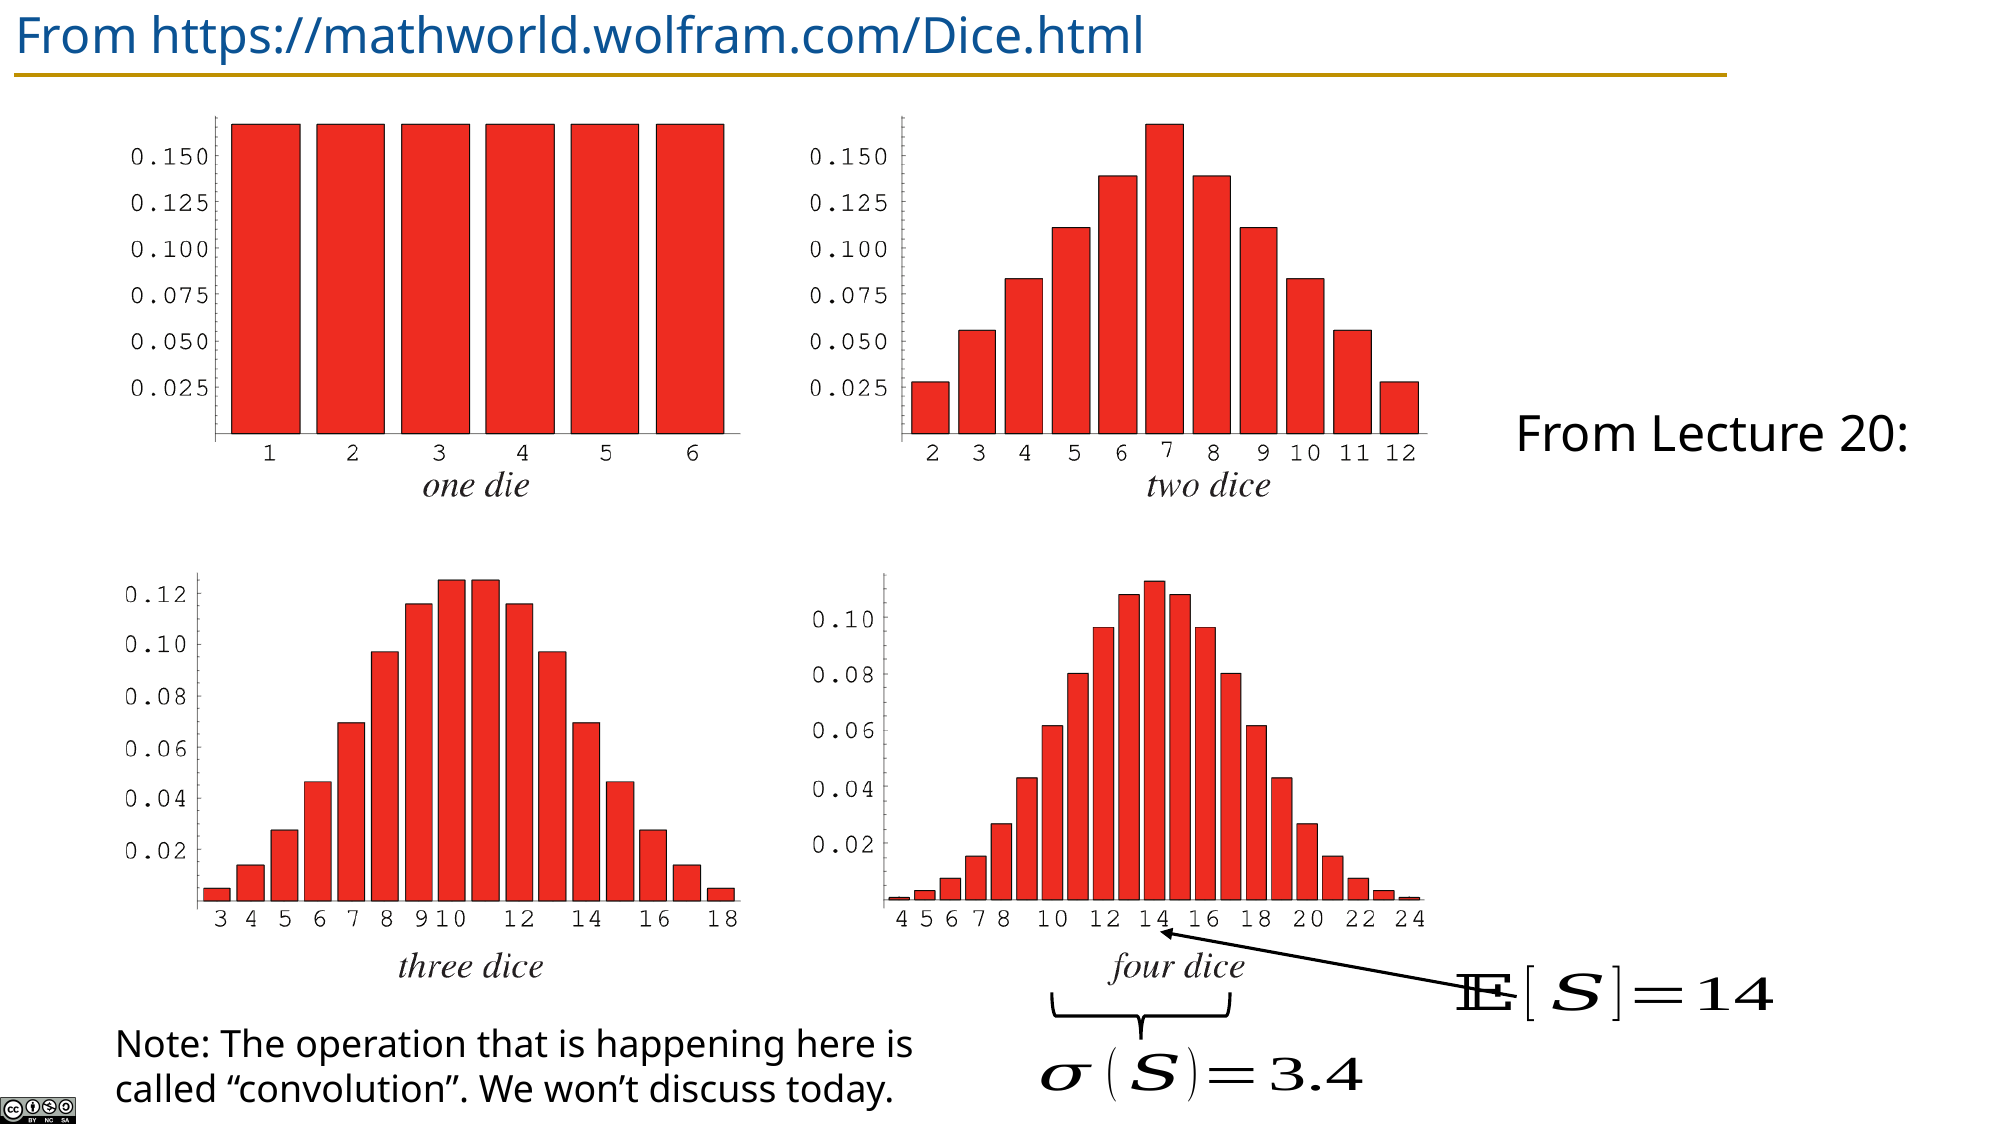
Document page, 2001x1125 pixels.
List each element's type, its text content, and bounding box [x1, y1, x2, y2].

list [24, 86, 1501, 1013]
picture [0, 1097, 76, 1124]
text_box [1052, 1013, 1230, 1040]
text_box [1159, 931, 1518, 998]
title From https://mathworld.wolfram.com/Dice.html [0, 0, 1725, 75]
text_box Note: The operation that is happening here is called “convolution”. We won’t discuss today. [99, 1013, 1025, 1118]
